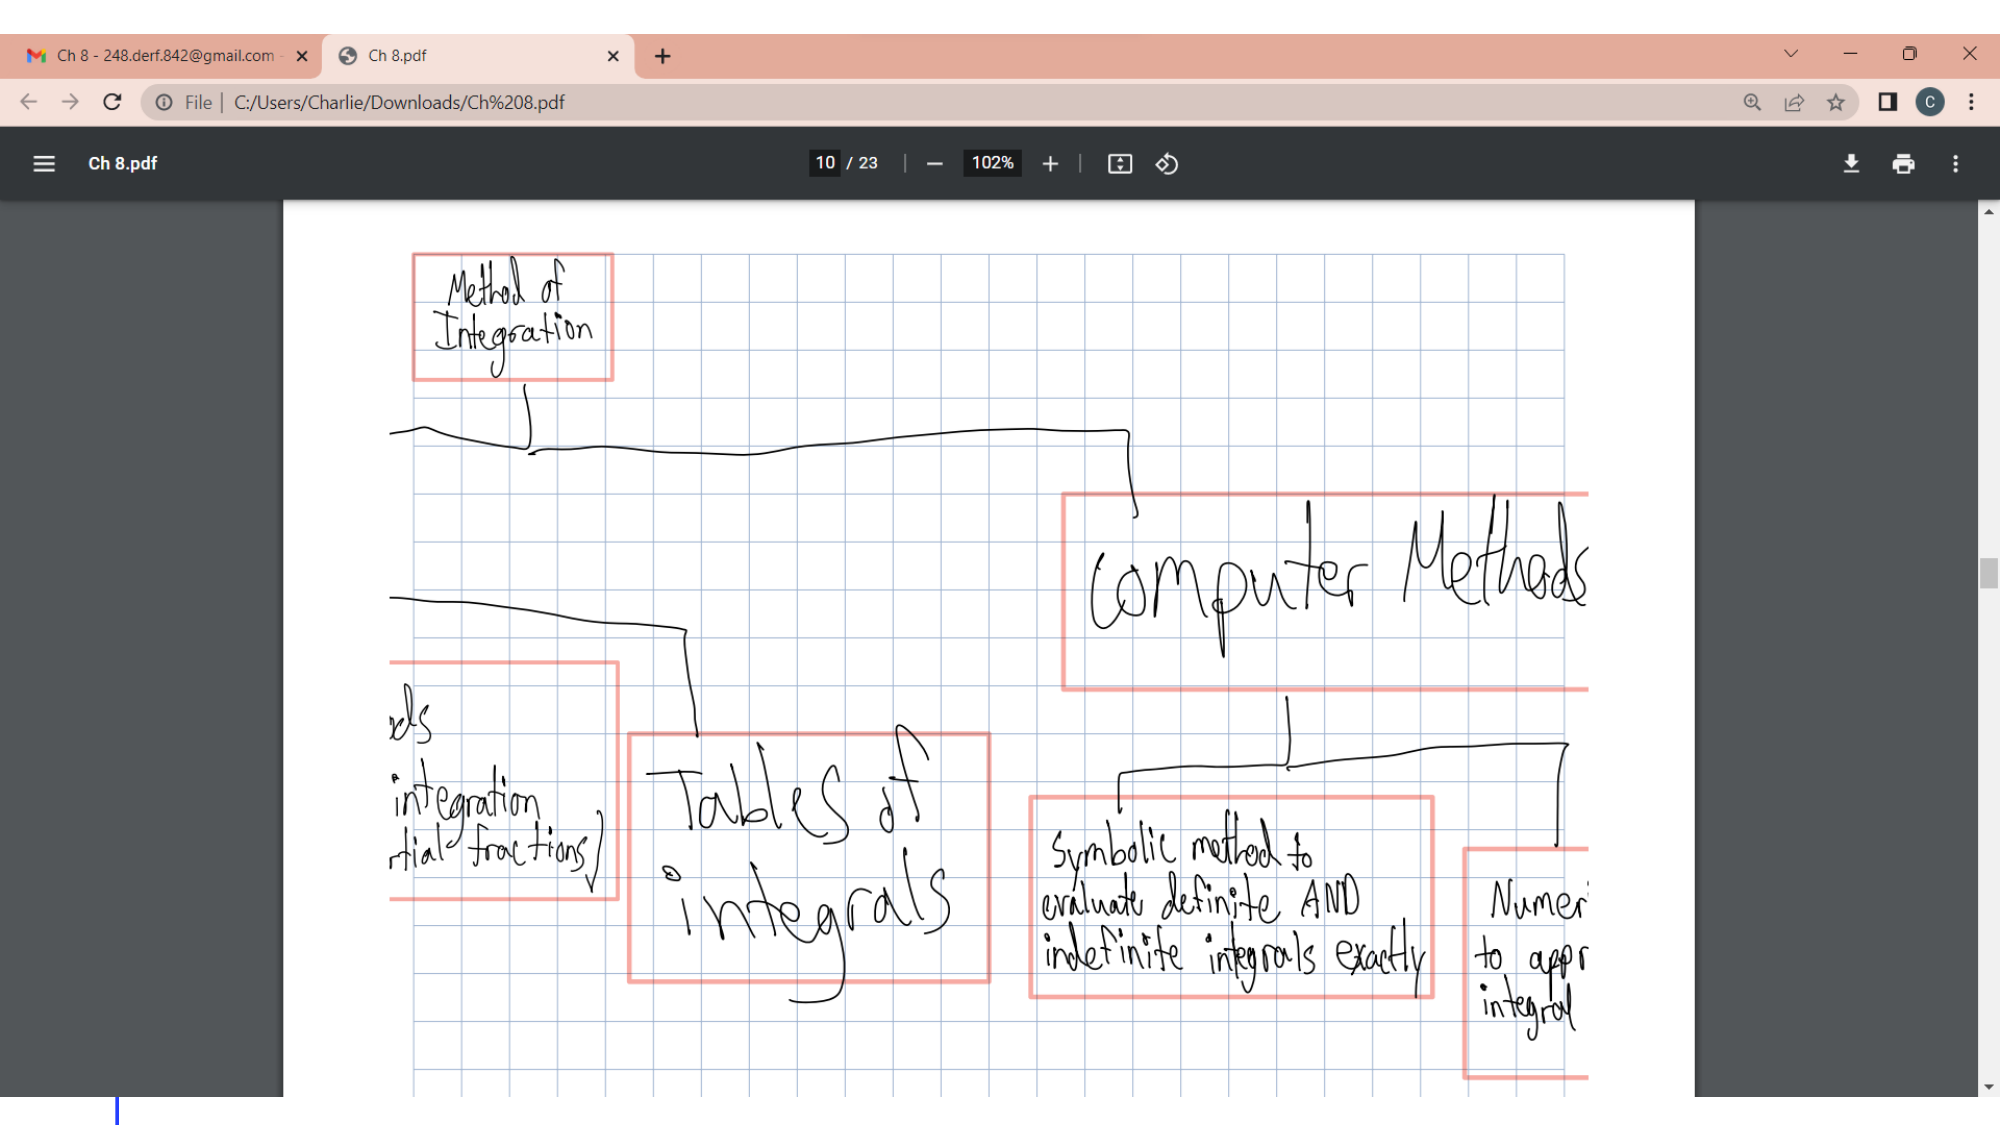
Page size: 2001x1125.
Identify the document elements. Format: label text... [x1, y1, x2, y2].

picture [0, 34, 2000, 1097]
footer Presentation Title [662, 1097, 1338, 1103]
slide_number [137, 1097, 588, 1103]
slide_number 20 [1412, 1097, 1863, 1103]
